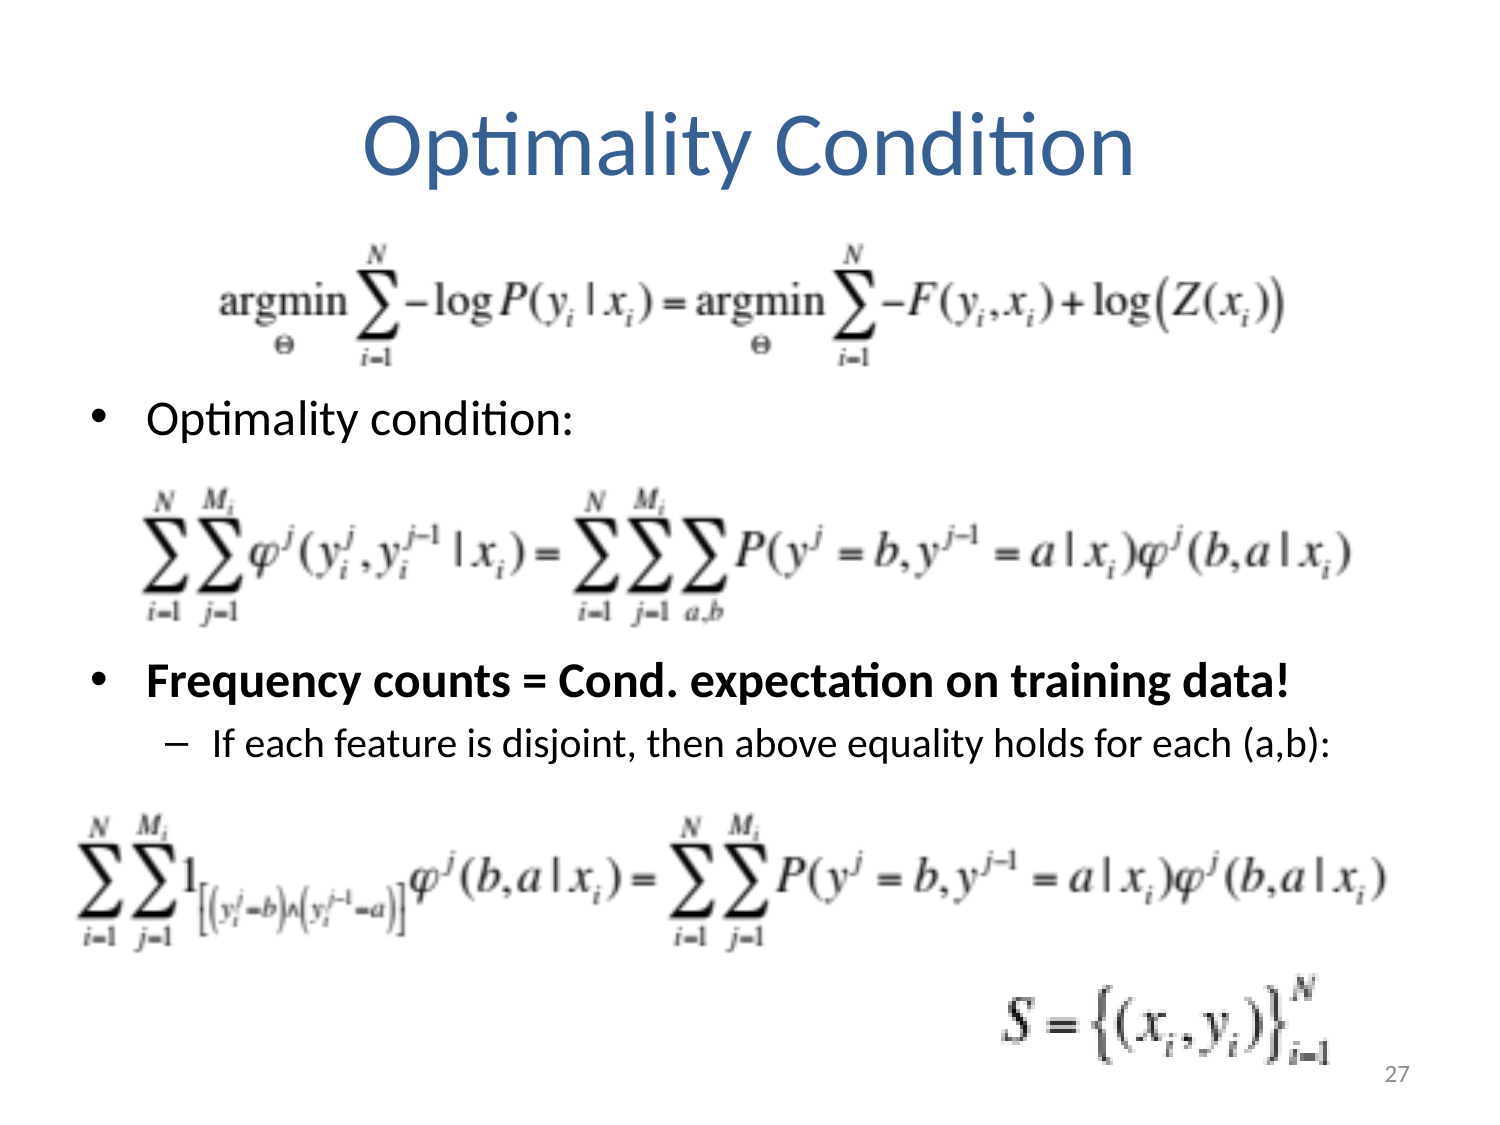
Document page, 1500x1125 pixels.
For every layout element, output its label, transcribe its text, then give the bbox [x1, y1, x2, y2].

slide_number 27 [1074, 1042, 1425, 1103]
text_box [69, 804, 1394, 960]
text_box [214, 232, 1287, 371]
title Optimality Condition [75, 45, 1425, 233]
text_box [994, 961, 1335, 1069]
list Optimality condition: Frequency counts = Cond. expectation on training data! If each feature is disjoint, then above equality holds for each (a,b): [75, 378, 1425, 1036]
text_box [135, 478, 1357, 635]
